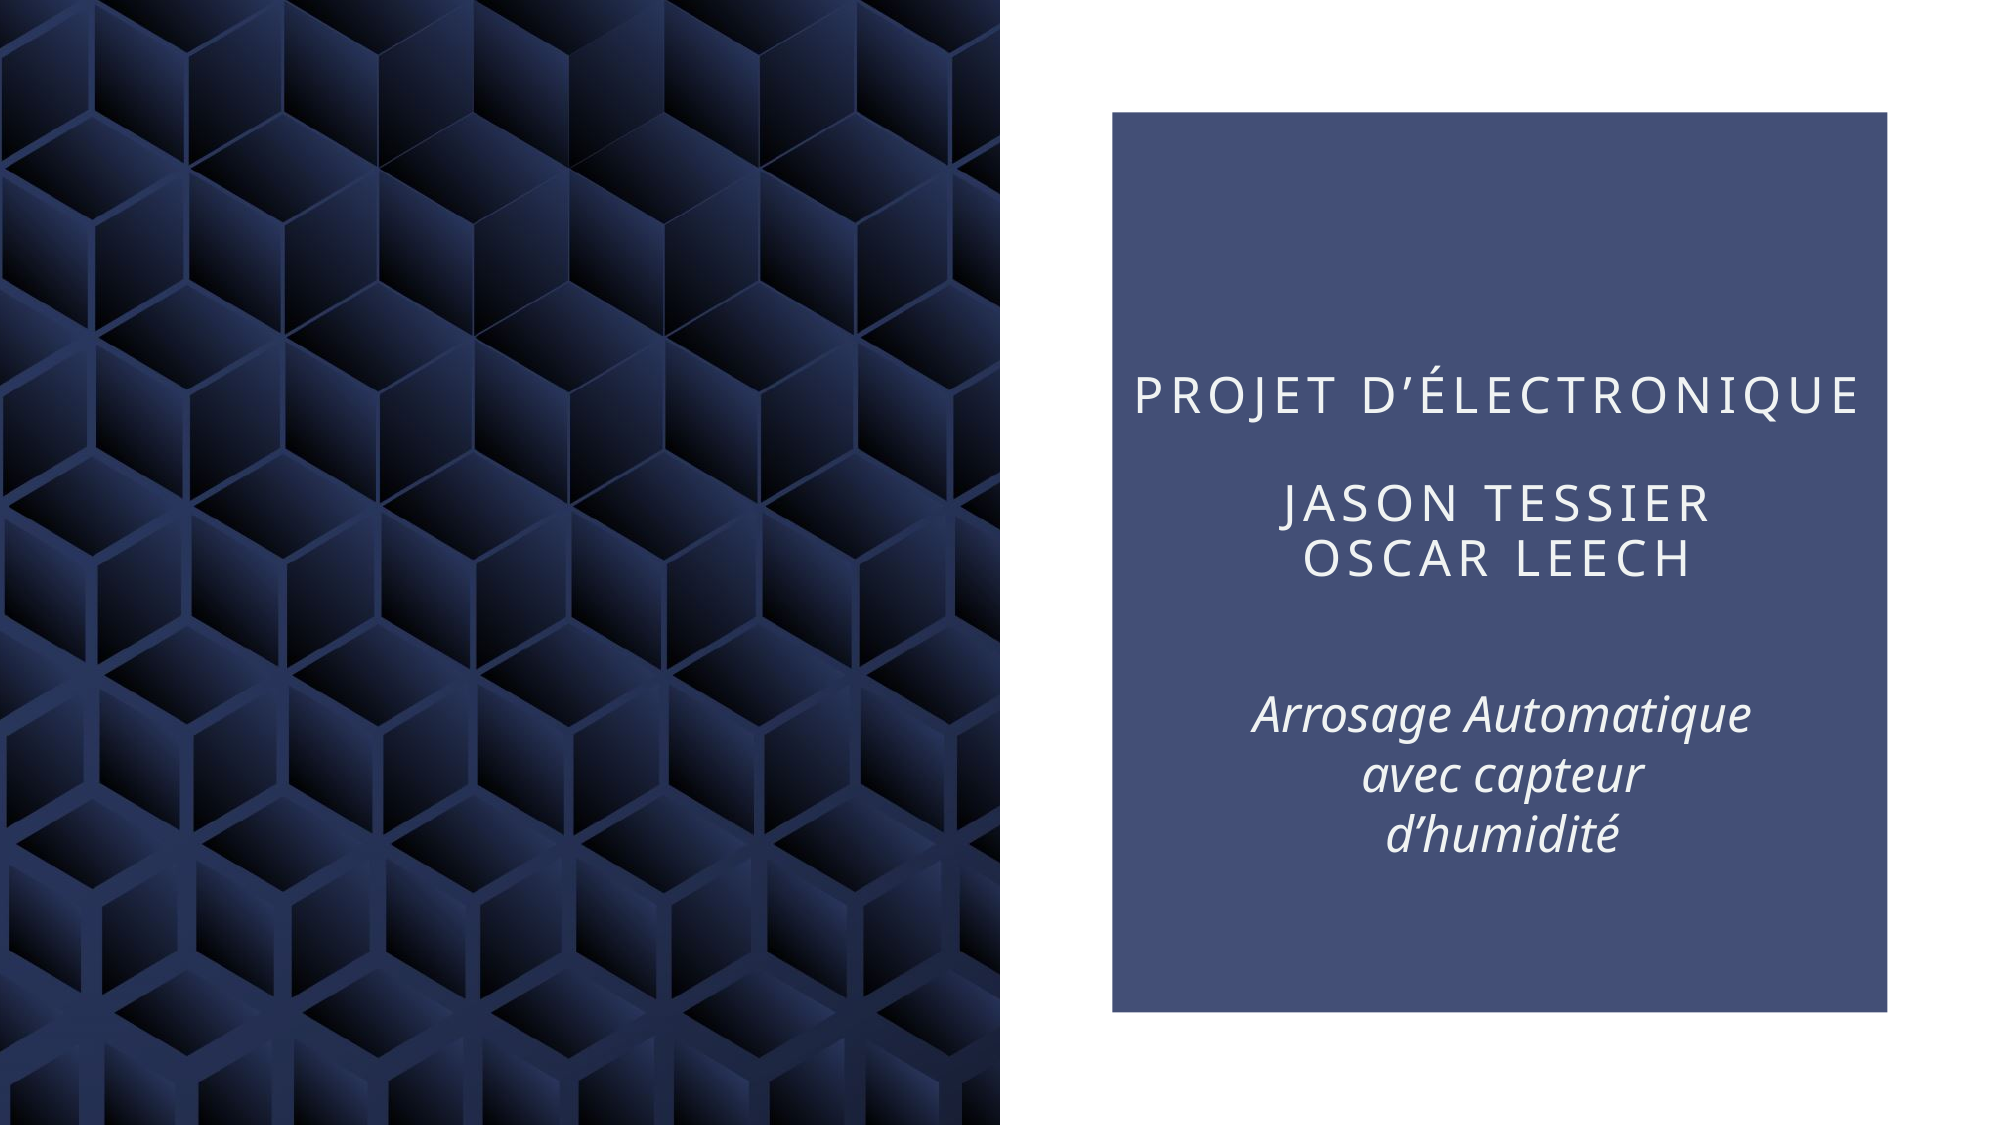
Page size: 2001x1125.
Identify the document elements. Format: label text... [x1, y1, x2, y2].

subtitle Arrosage Automatique avec capteur d’humidité [1224, 675, 1782, 900]
title Projet d’électronique Jason Tessier Oscar leech [1112, 267, 1888, 655]
text_box [1111, 111, 1888, 1013]
picture [0, 0, 1000, 1125]
text_box [1000, 0, 2000, 1125]
